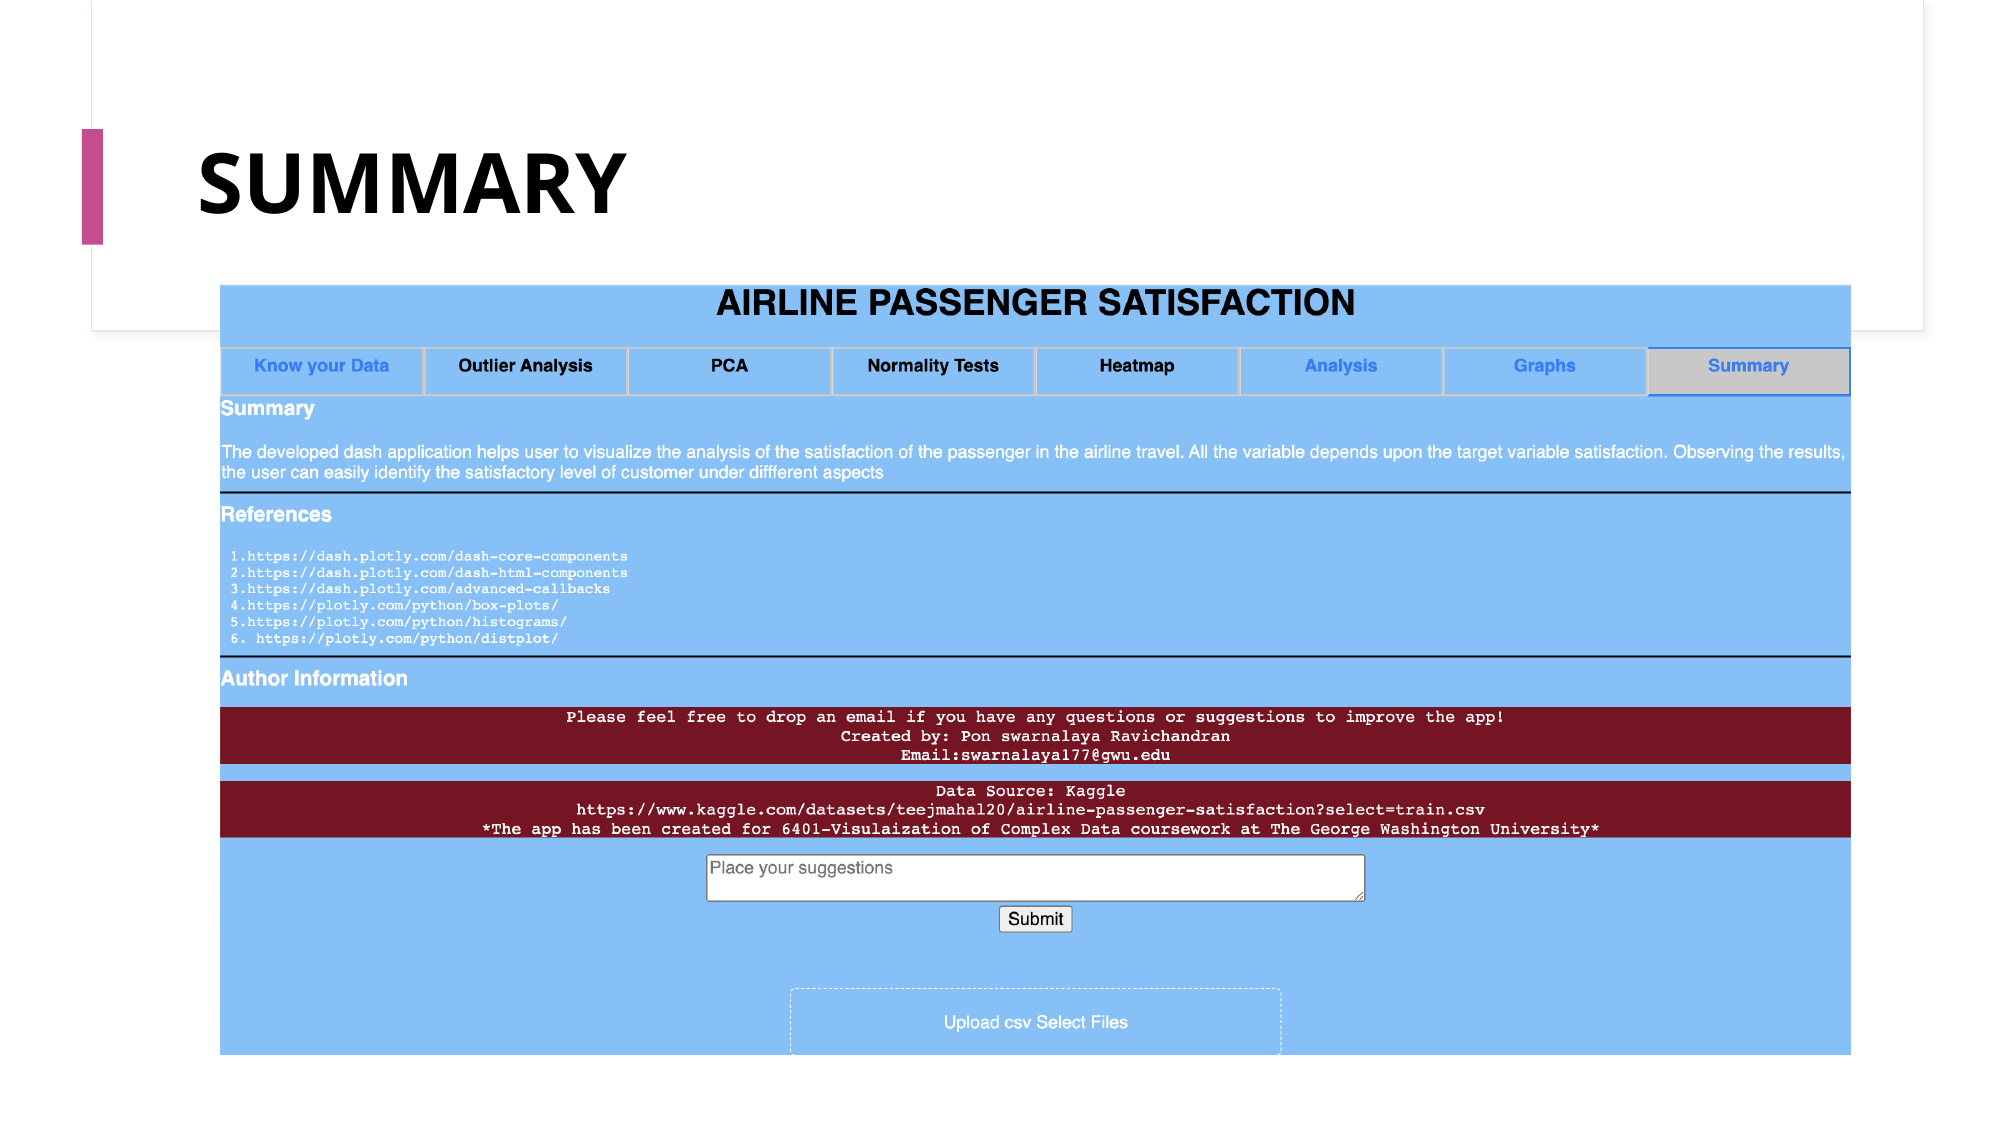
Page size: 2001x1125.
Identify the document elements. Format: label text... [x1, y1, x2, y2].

title SUMMARY [183, 90, 1851, 284]
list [220, 283, 1851, 1055]
